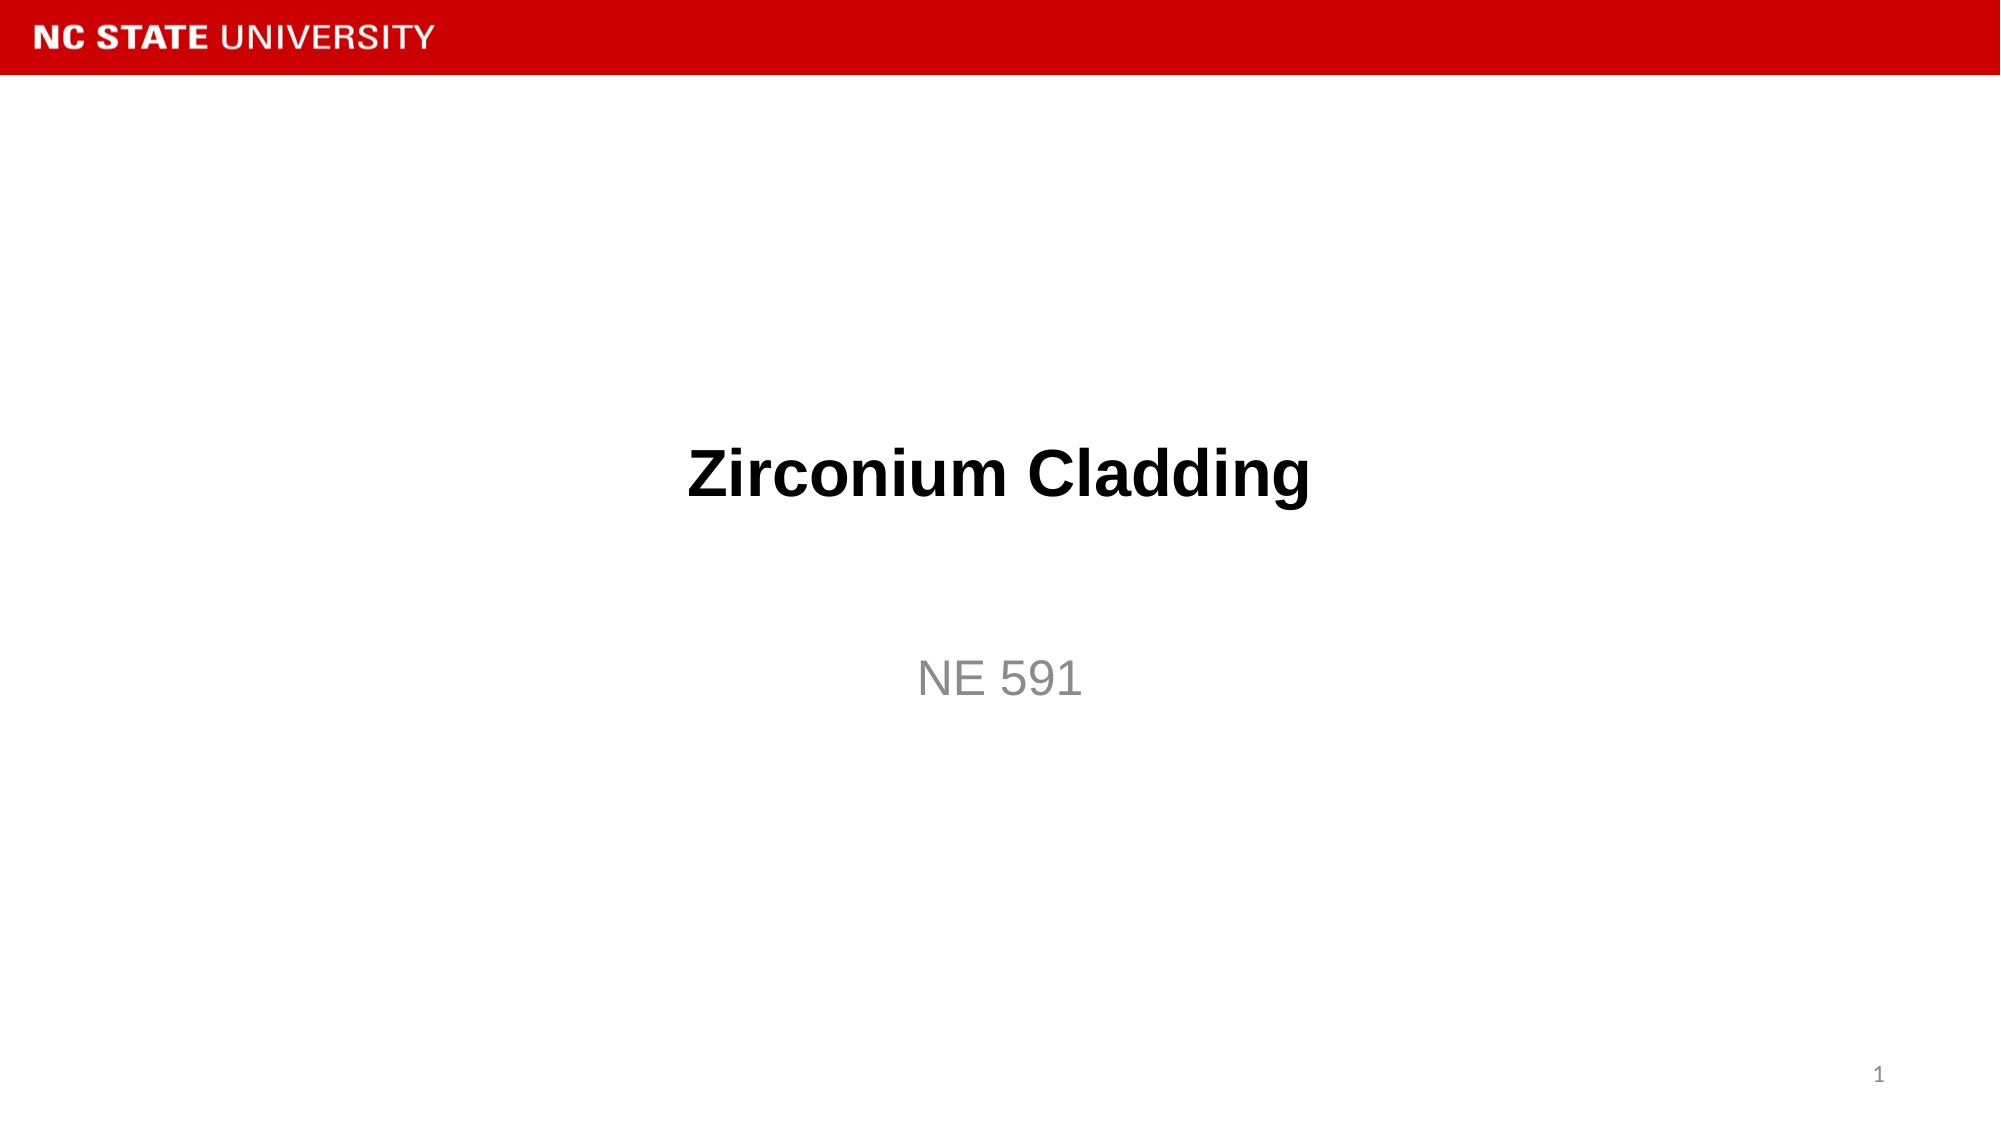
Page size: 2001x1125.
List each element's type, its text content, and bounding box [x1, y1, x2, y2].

title Zirconium Cladding [150, 349, 1850, 591]
picture [0, 0, 2000, 75]
subtitle NE 591 [300, 637, 1700, 925]
slide_number 1 [1433, 1042, 1900, 1103]
